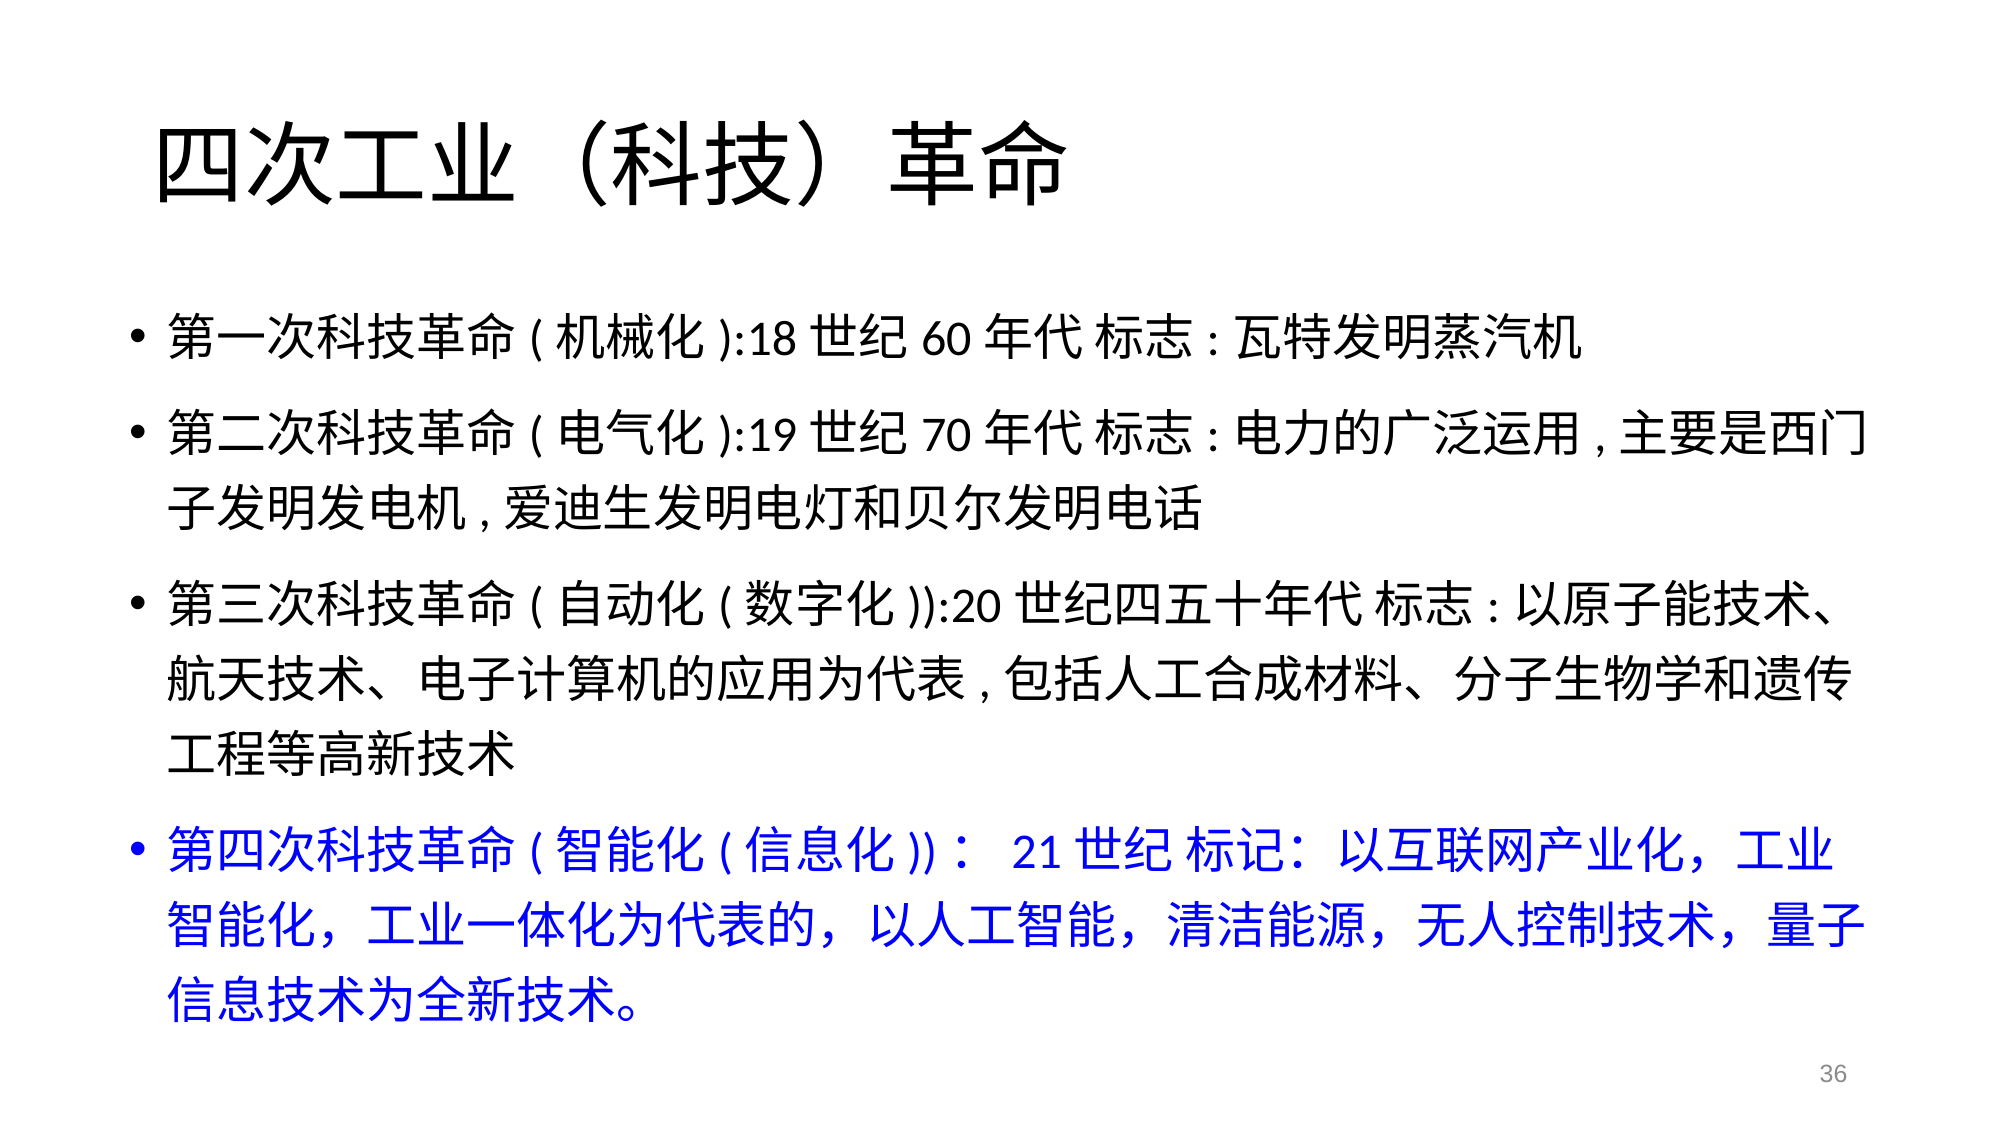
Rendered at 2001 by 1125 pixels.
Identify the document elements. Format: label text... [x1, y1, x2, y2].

list 第一次科技革命(机械化):18世纪60年代 标志:瓦特发明蒸汽机 第二次科技革命(电气化):19世纪70年代 标志:电力的广泛运用,主要是西门子发明发电机,爱迪生发明电灯和贝尔发明电话 第三次科技革命(自动化(数字化)):20世纪四五十年代 标志:以原子能技术、航天技术、电子计算机的应用为代表,包括人工合成材料、分子生物学和遗传工程等高新技术 第四次科技革命(智能化(信息化))：21世纪 标记：以互联网产业化，工业智能化，工业一体化为代表的，以人工智能，清洁能源，无人控制技术，量子信息技术为全新技术。 [114, 283, 1886, 1073]
title 四次工业（科技）革命 [137, 59, 1863, 278]
slide_number 36 [1412, 1042, 1863, 1103]
